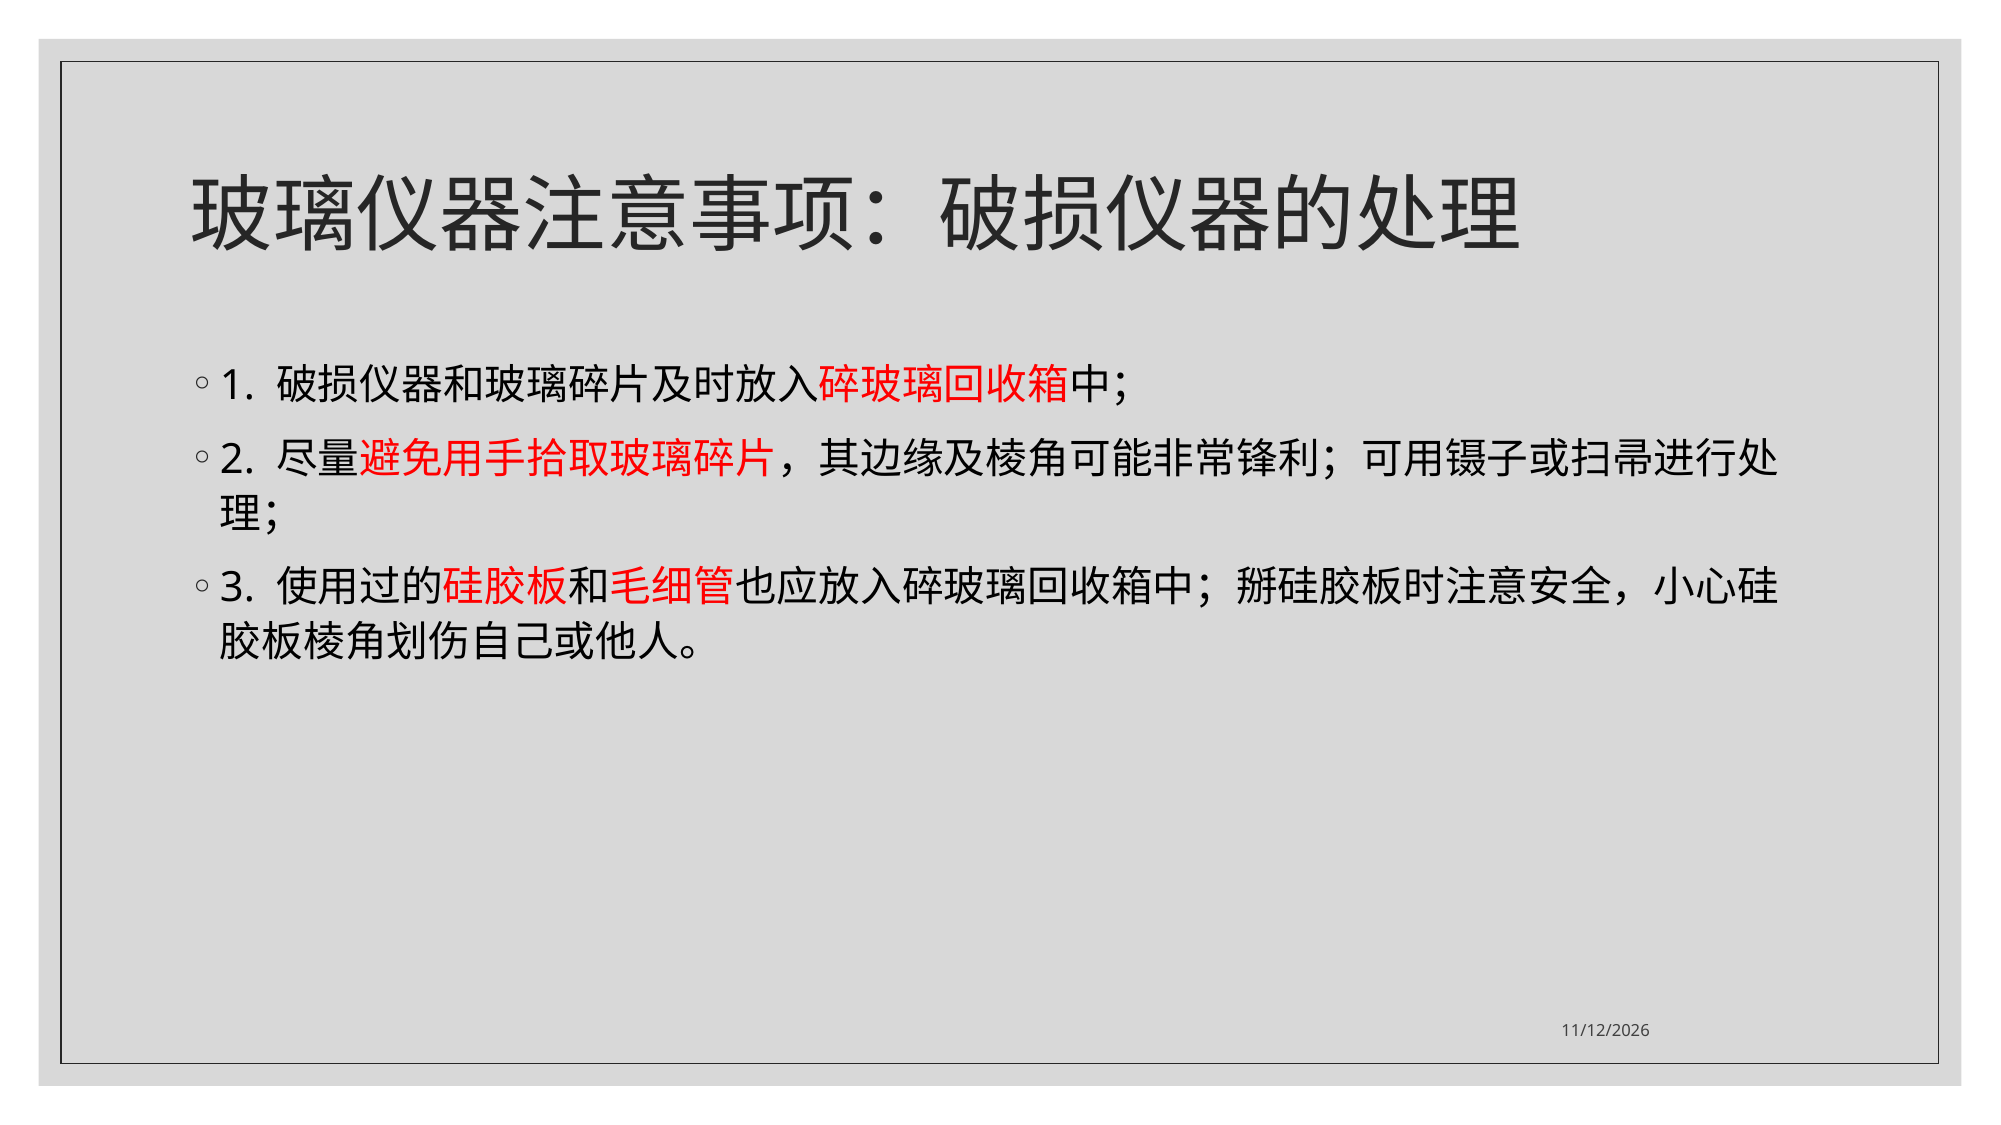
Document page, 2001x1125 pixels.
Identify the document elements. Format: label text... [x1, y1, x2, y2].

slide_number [1190, 990, 1665, 1050]
list 1. 破损仪器和玻璃碎片及时放入碎玻璃回收箱中； 2. 尽量避免用手拾取玻璃碎片，其边缘及棱角可能非常锋利；可用镊子或扫帚进行处理； 3. 使用过的硅胶板和毛细管也应放入碎玻璃回收箱中；掰硅胶板时注意安全，小心硅胶板棱角划伤自己或他人。 [174, 345, 1825, 977]
title 玻璃仪器注意事项：破损仪器的处理 [174, 105, 1825, 331]
